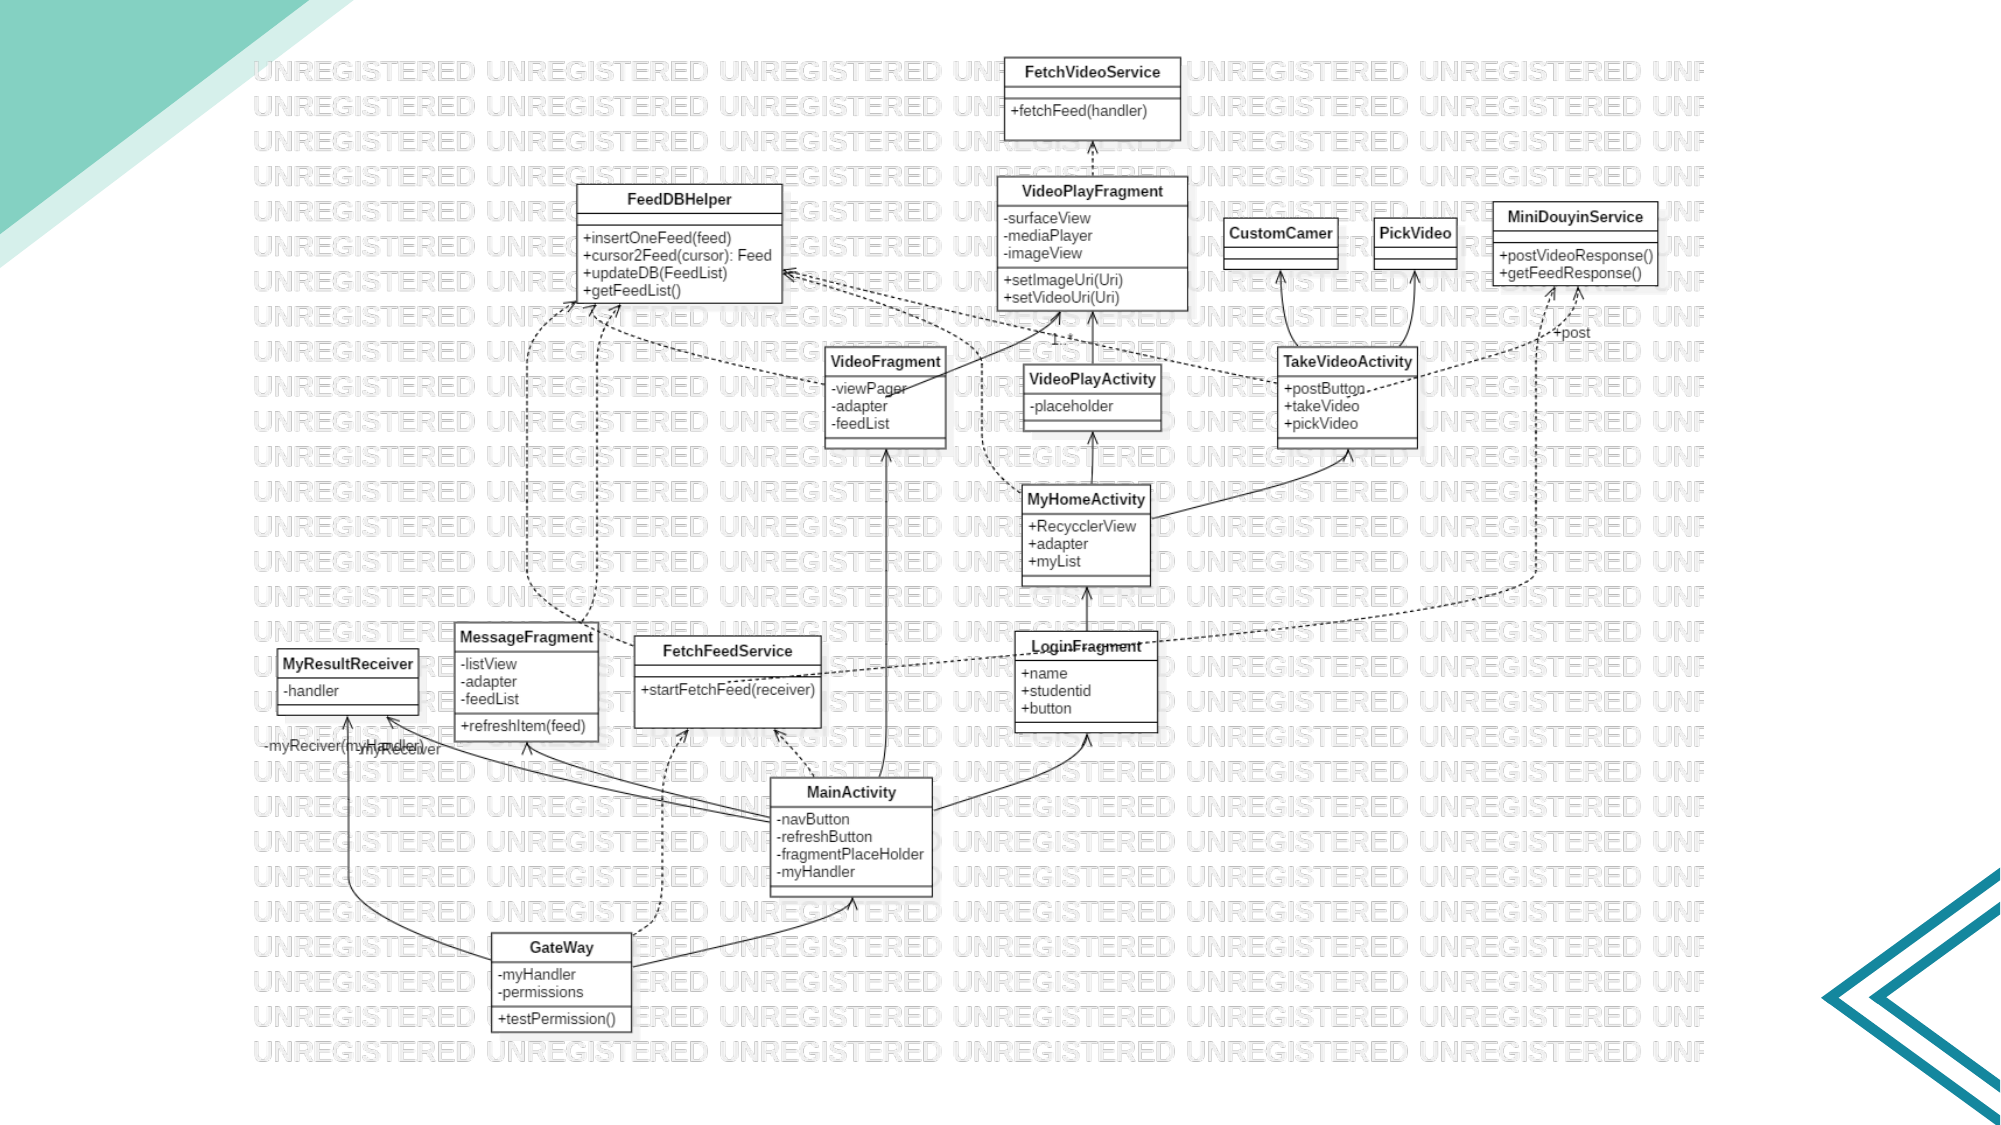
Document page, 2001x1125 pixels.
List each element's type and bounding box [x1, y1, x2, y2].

list [253, 46, 1704, 1079]
